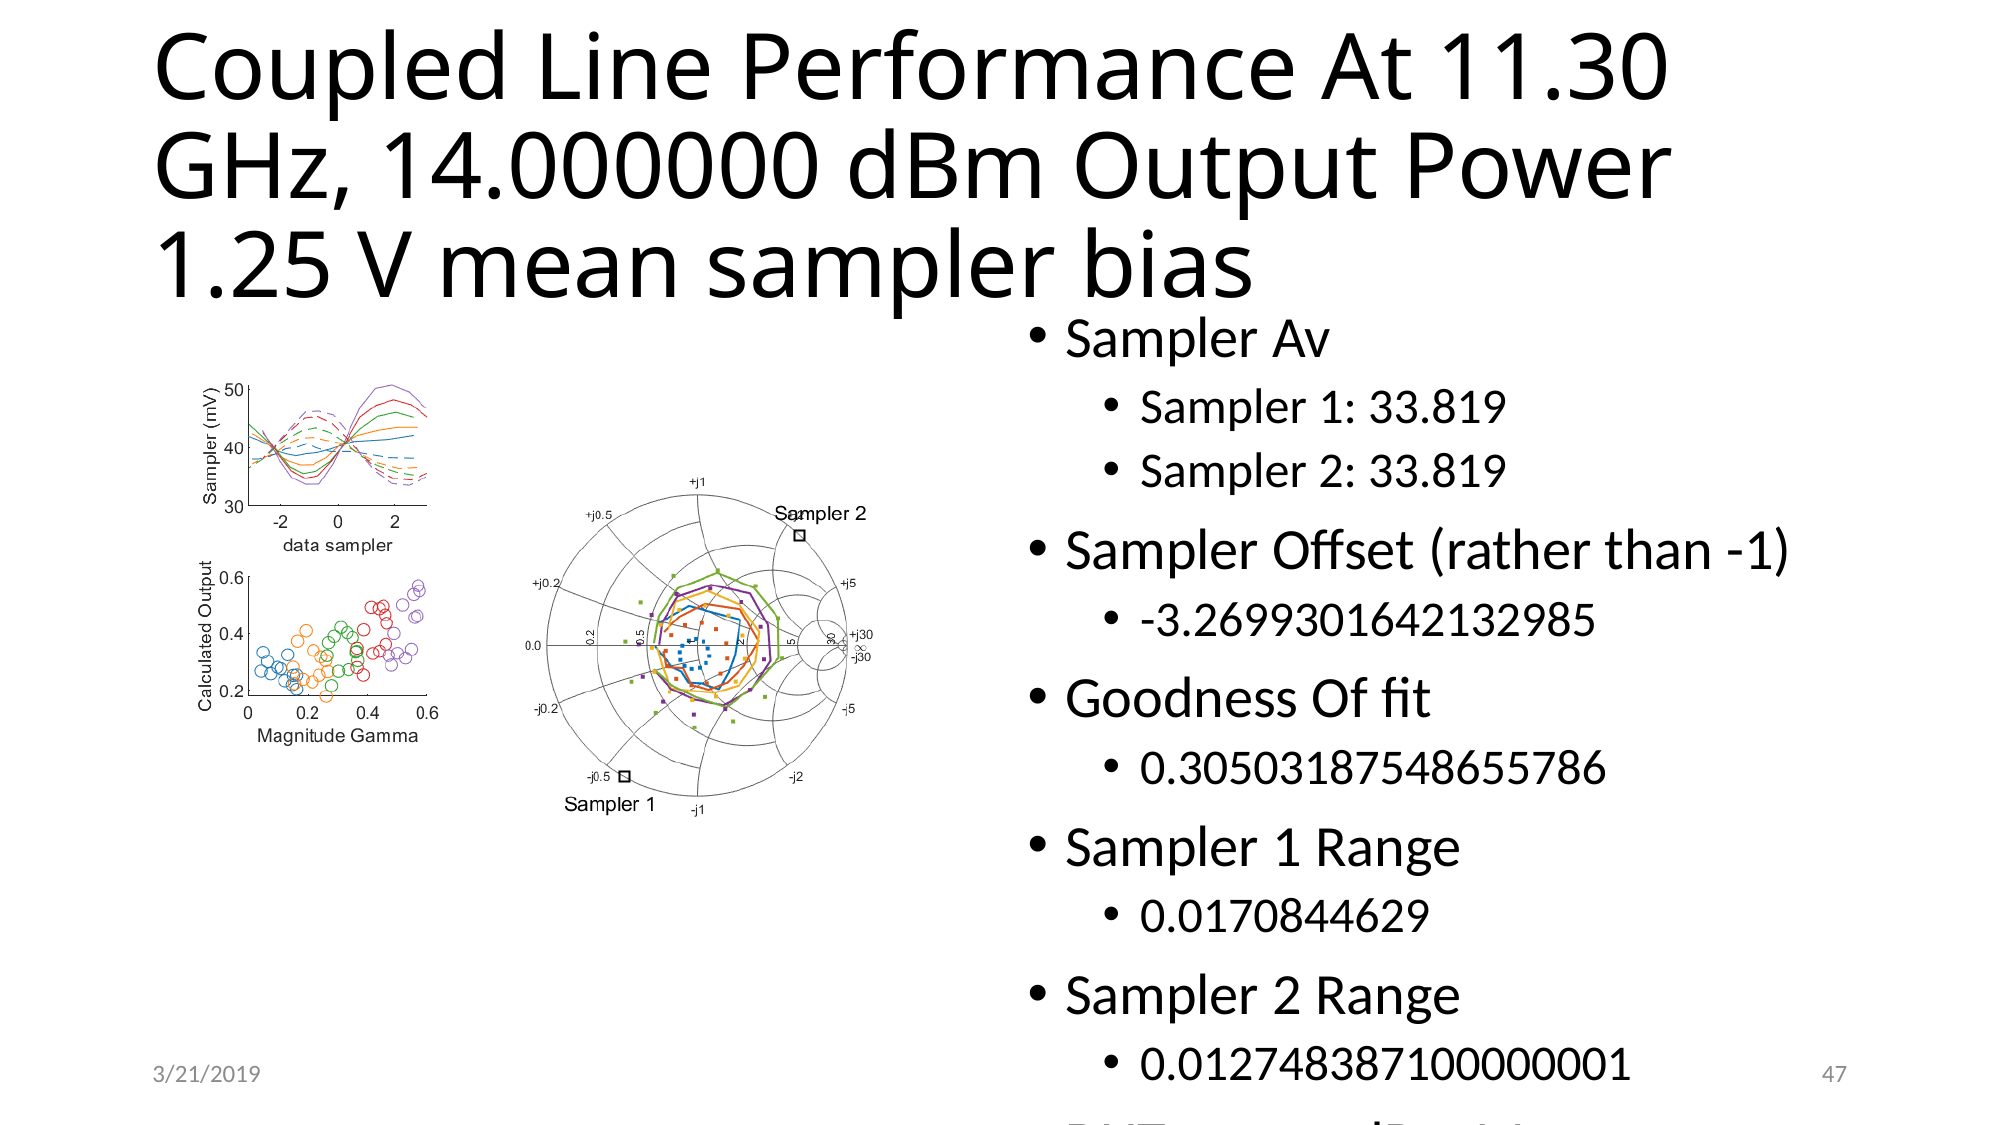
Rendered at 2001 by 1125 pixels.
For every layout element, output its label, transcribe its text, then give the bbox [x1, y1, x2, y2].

list Sampler Av Sampler 1: 33.819 Sampler 2: 33.819 Sampler Offset (rather than -1) -3.2699301642132985 Goodness Of fit 0.30503187548655786 Sampler 1 Range 0.0170844629 Sampler 2 Range 0.012748387100000001 DUT output dBm Mean 13.96108230743307 DUT input dBm Mean 14.459667250157677 RMS Error 0.11753500074726465 [1012, 299, 1863, 1014]
slide_number ‹#› [1412, 1042, 1863, 1103]
footer [662, 1042, 1338, 1103]
title Coupled Line Performance At 11.30 GHz, 14.000000 dBm Output Power 1.25 V mean sampler bias [137, 59, 1863, 278]
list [137, 337, 988, 975]
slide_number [137, 1042, 588, 1103]
